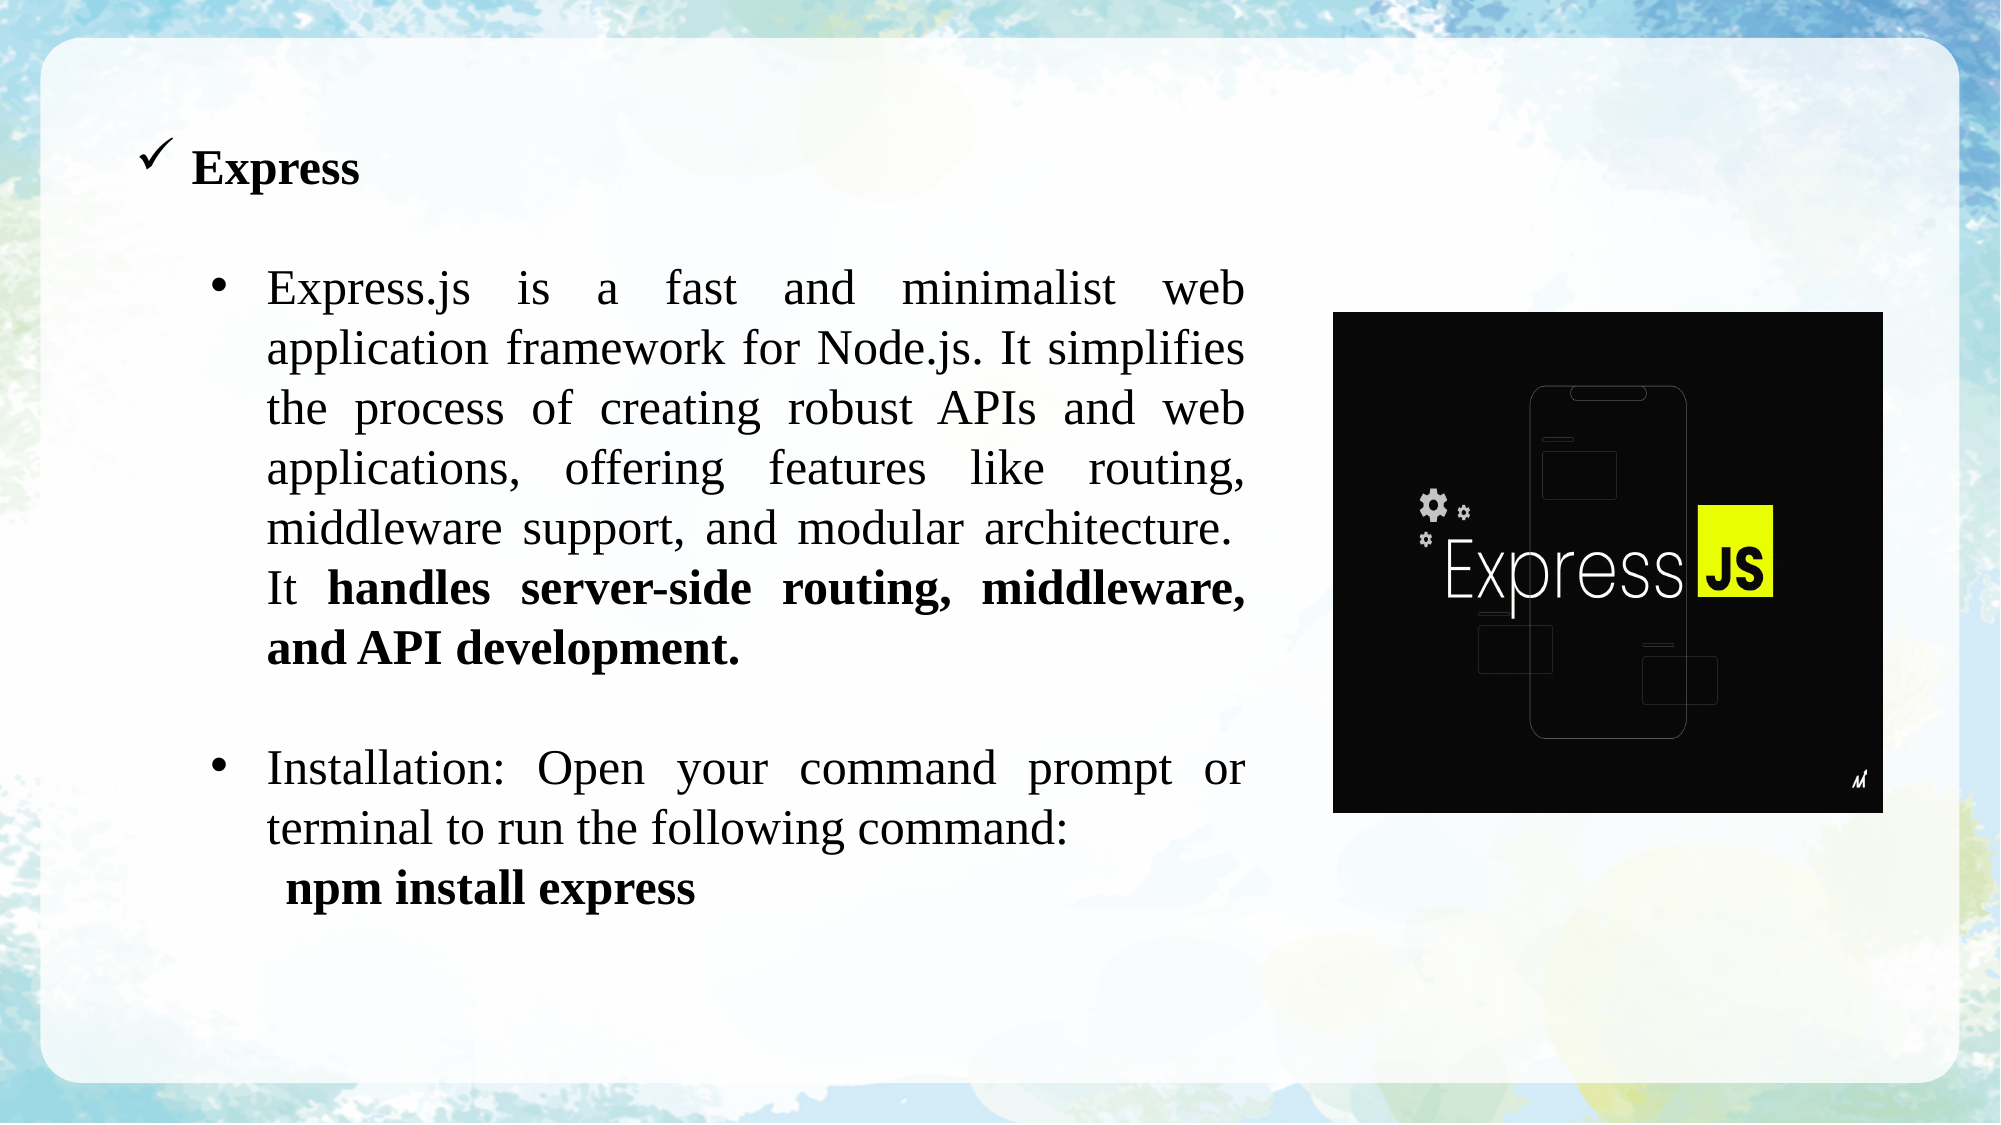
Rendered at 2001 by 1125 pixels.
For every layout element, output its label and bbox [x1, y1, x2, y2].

picture [1333, 312, 1883, 813]
text_box [0, 0, 2000, 1123]
